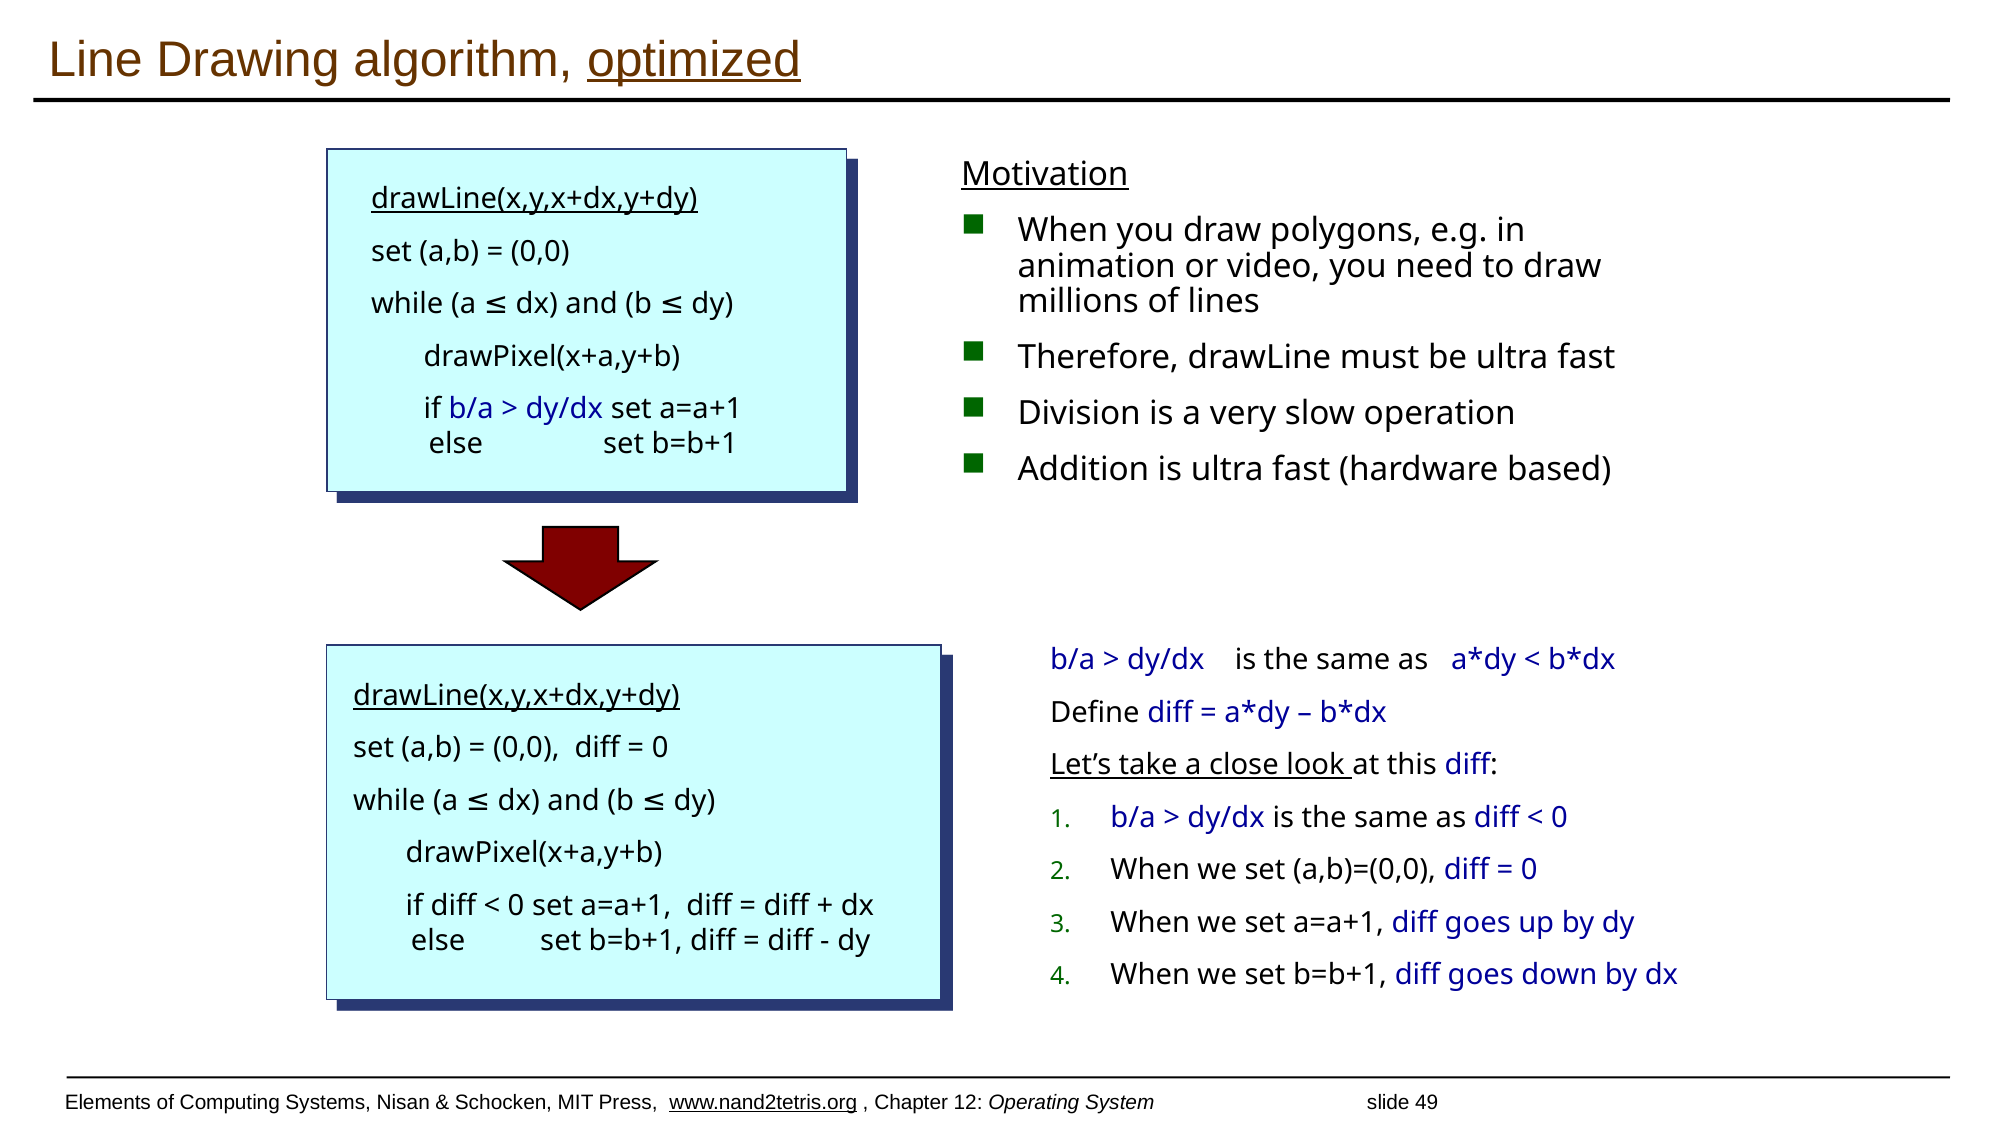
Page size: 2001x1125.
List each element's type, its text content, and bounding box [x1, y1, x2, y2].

title Line Drawing algorithm, optimized [33, 12, 1950, 100]
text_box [326, 148, 847, 504]
list Motivation When you draw polygons, e.g. in animation or video, you need to draw millions of lines Therefore, drawLine must be ultra fast Division is a very slow operation Addition is ultra fast (hardware based) [946, 148, 1698, 492]
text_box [279, 526, 942, 1000]
text_box b/a > dy/dx is the same as a*dy < b*dx Define diff = a*dy – b*dx Let’s take a close look at this diff: b/a > dy/dx is the same as diff < 0 When we set (a,b)=(0,0), diff = 0 When we set a=a+1, diff goes up by dy When we set b=b+1, diff goes down by dx [976, 633, 1709, 1012]
